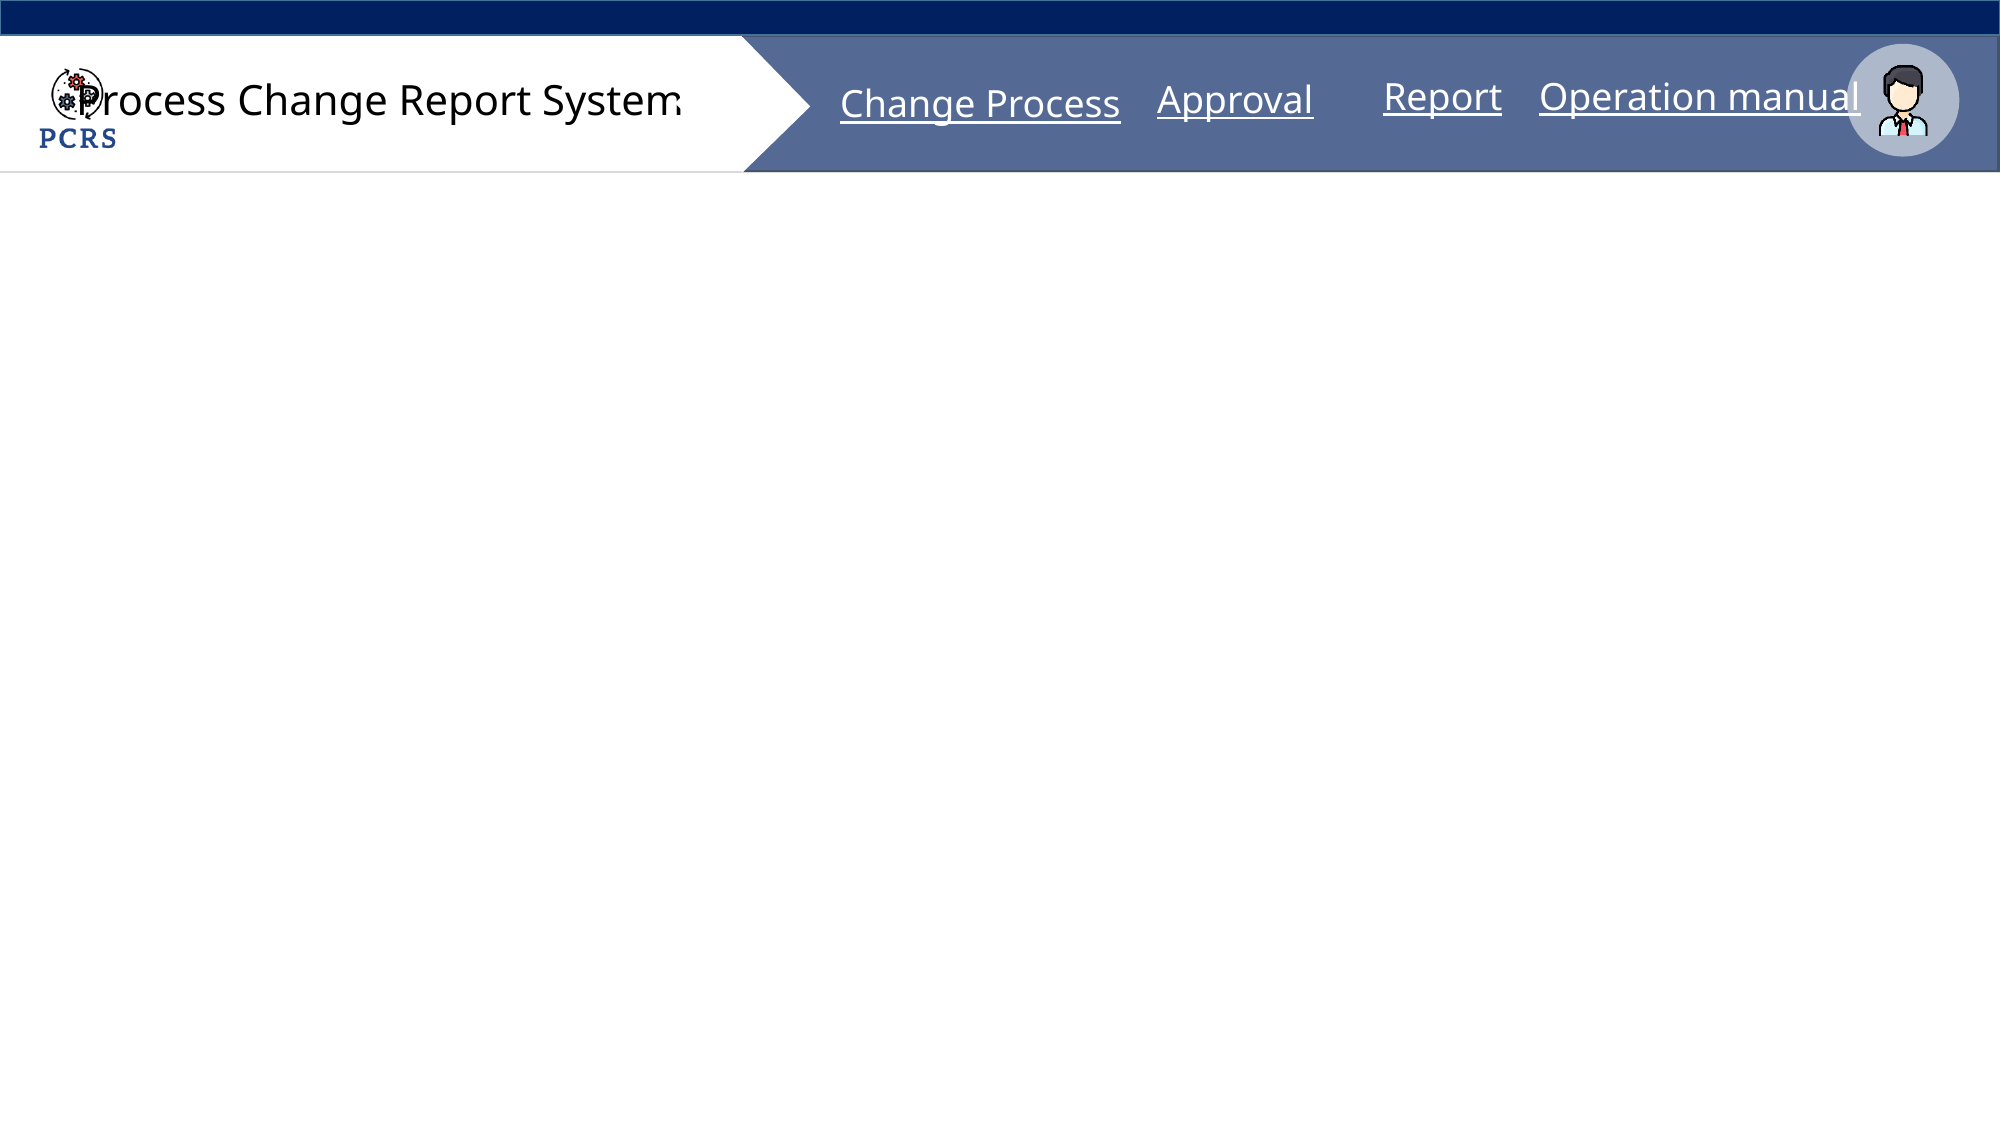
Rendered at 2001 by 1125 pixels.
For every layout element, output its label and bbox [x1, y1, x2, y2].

text_box [0, 0, 2000, 175]
